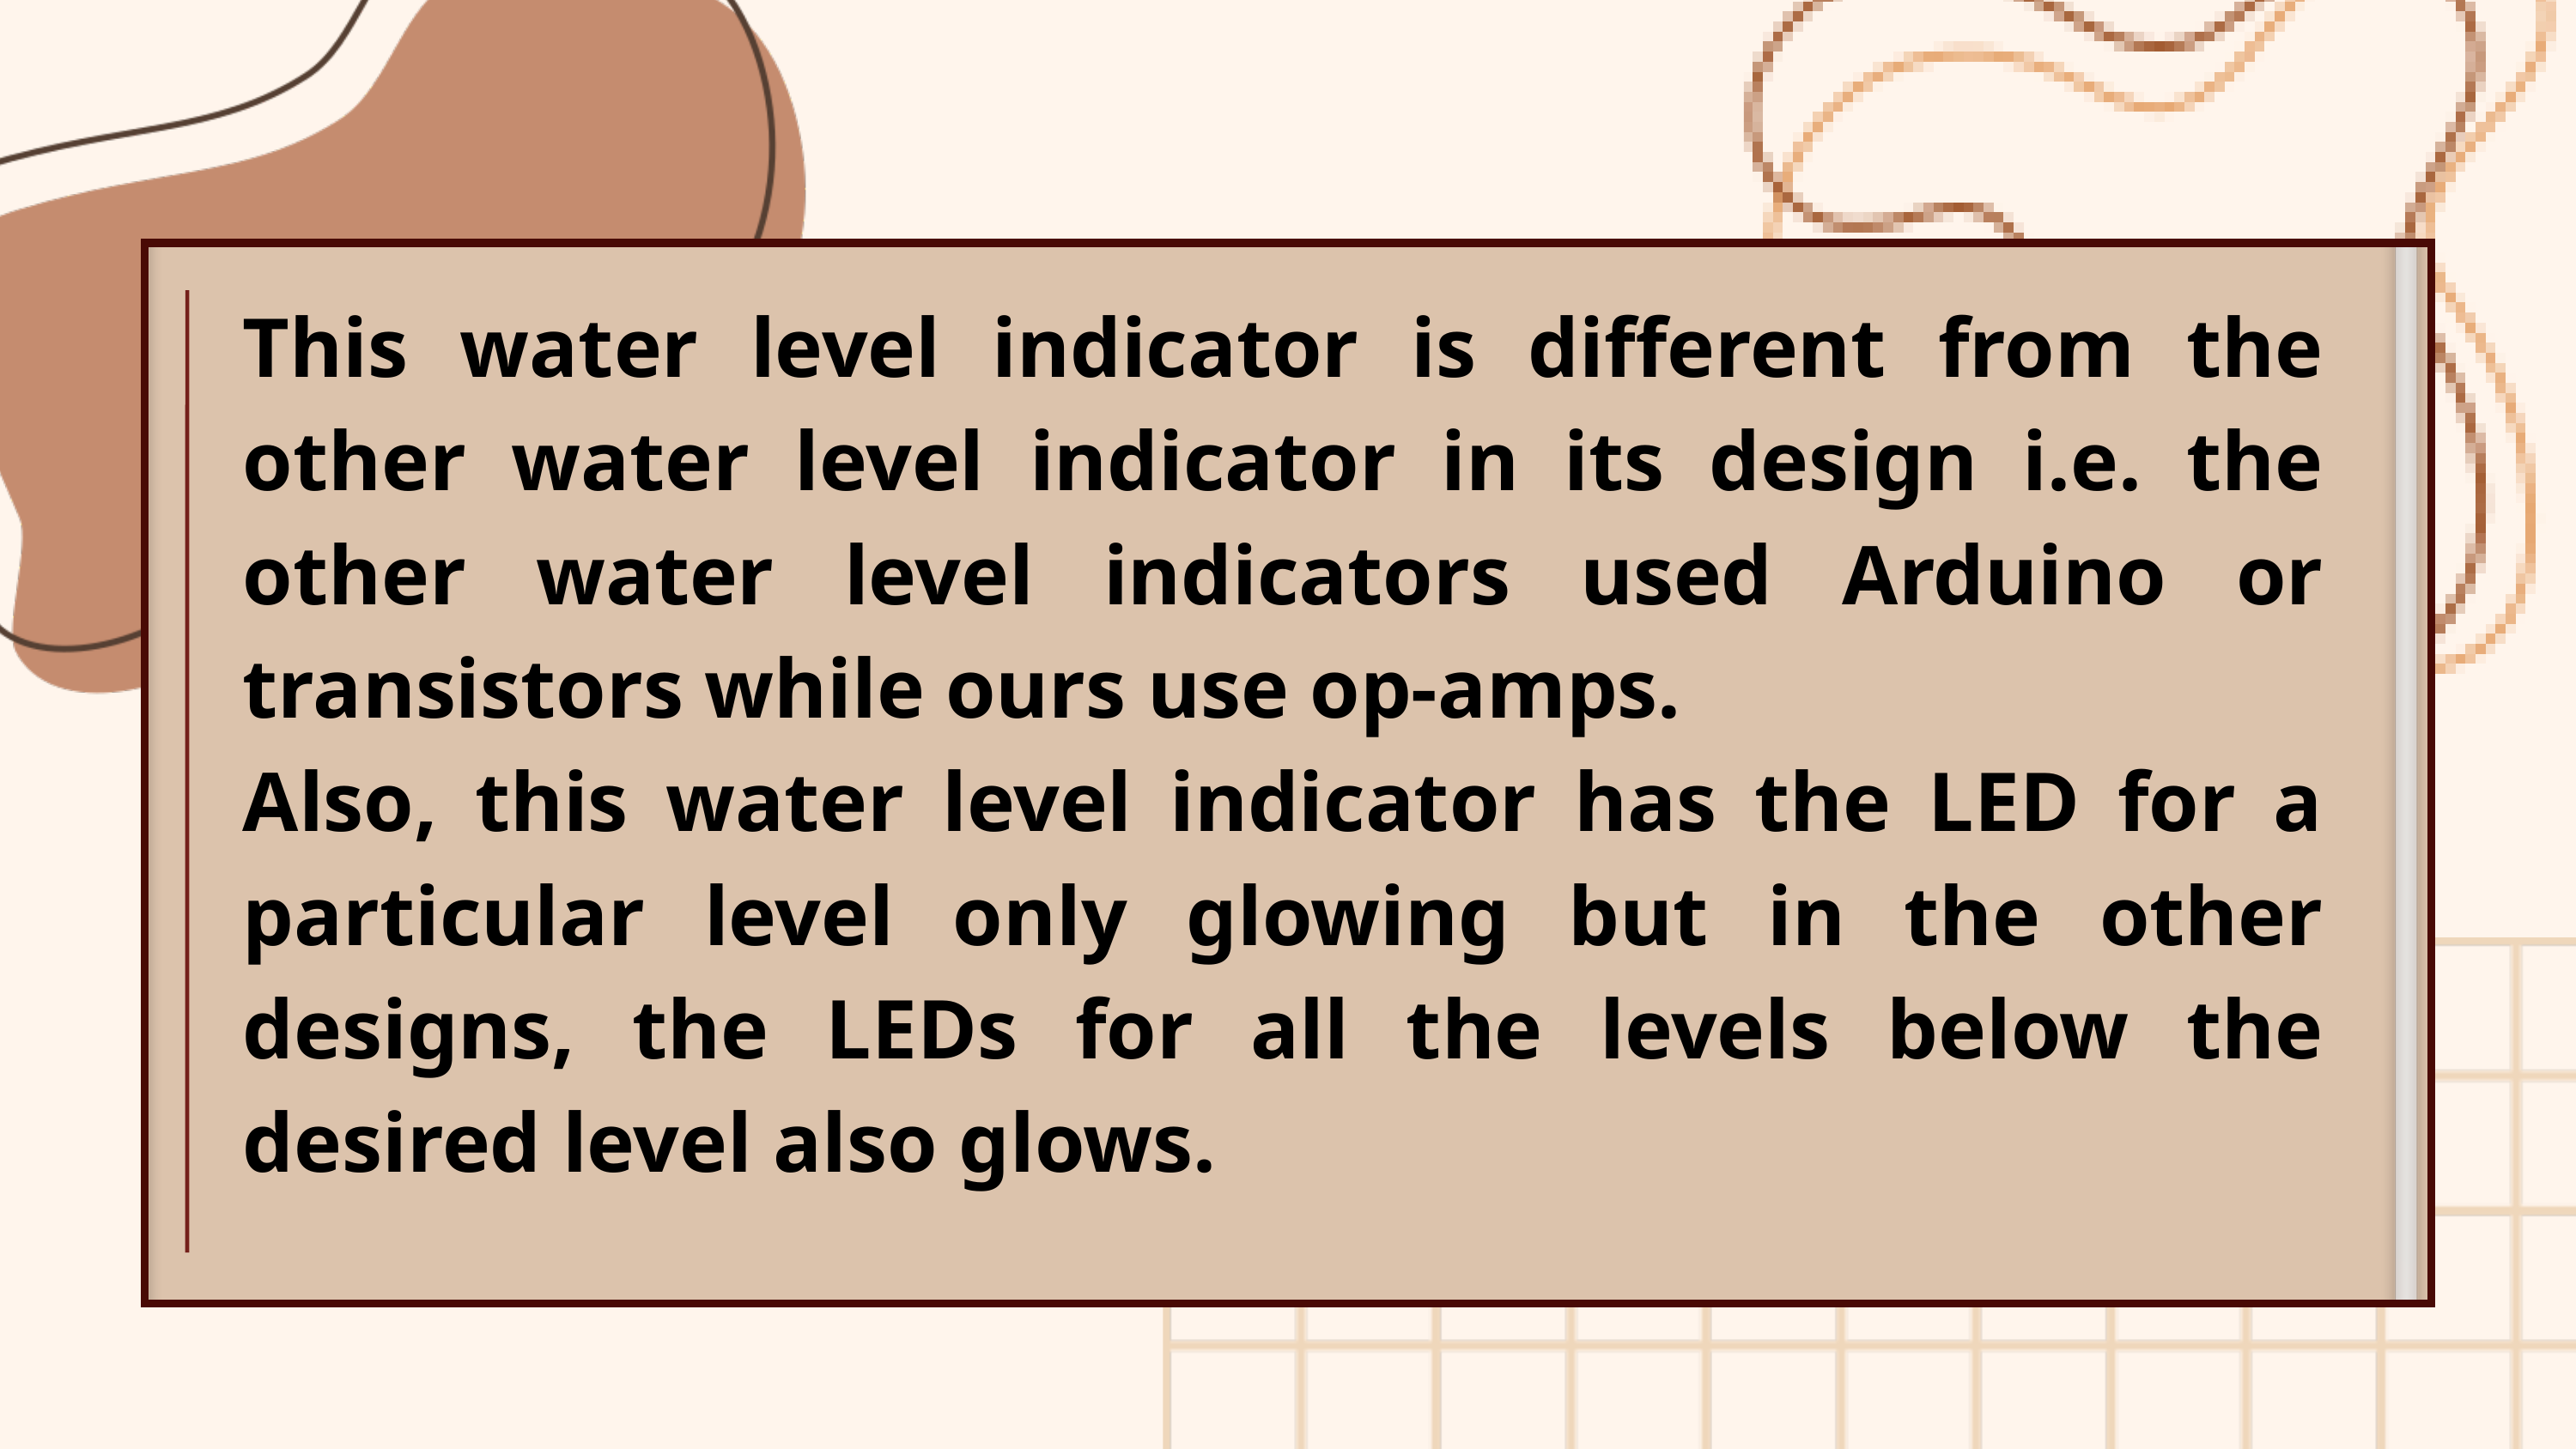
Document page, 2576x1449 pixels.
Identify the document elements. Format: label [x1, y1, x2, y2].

text_box [1743, 0, 2556, 724]
text_box [144, 242, 2432, 1304]
text_box [1163, 937, 2576, 1449]
text_box [0, 0, 809, 724]
